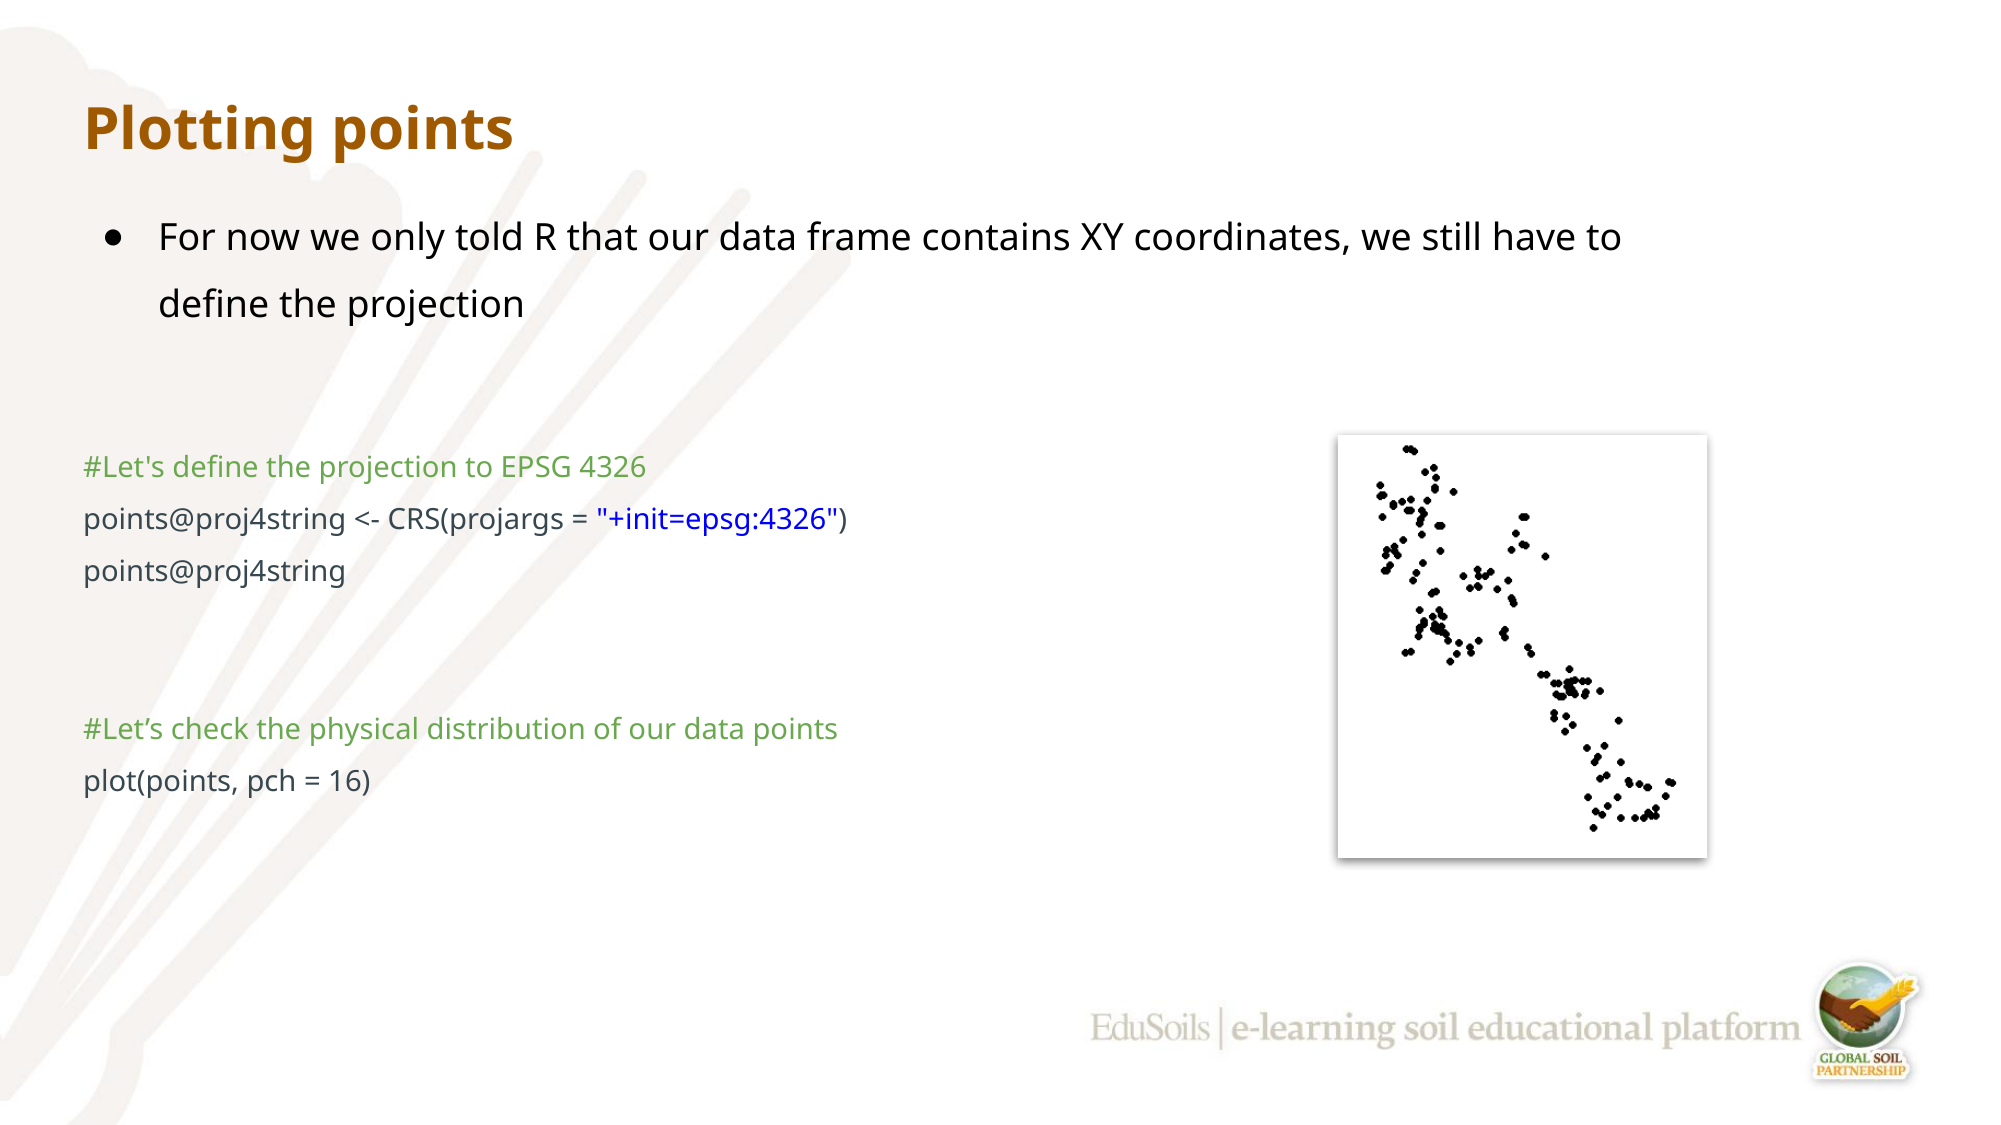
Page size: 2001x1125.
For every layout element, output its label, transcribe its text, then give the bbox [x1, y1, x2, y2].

title Plotting points [68, 75, 1932, 176]
list For now we only told R that our data frame contains XY coordinates, we still have to define the projection #Let's define the projection to EPSG 4326 points@proj4string <- CRS(projargs = "+init=epsg:4326") points@proj4string #Let’s check the physical distribution of our data points plot(points, pch = 16) [68, 175, 1669, 1000]
picture [0, 0, 2001, 1125]
slide_number ‹#› [1853, 1019, 1974, 1106]
